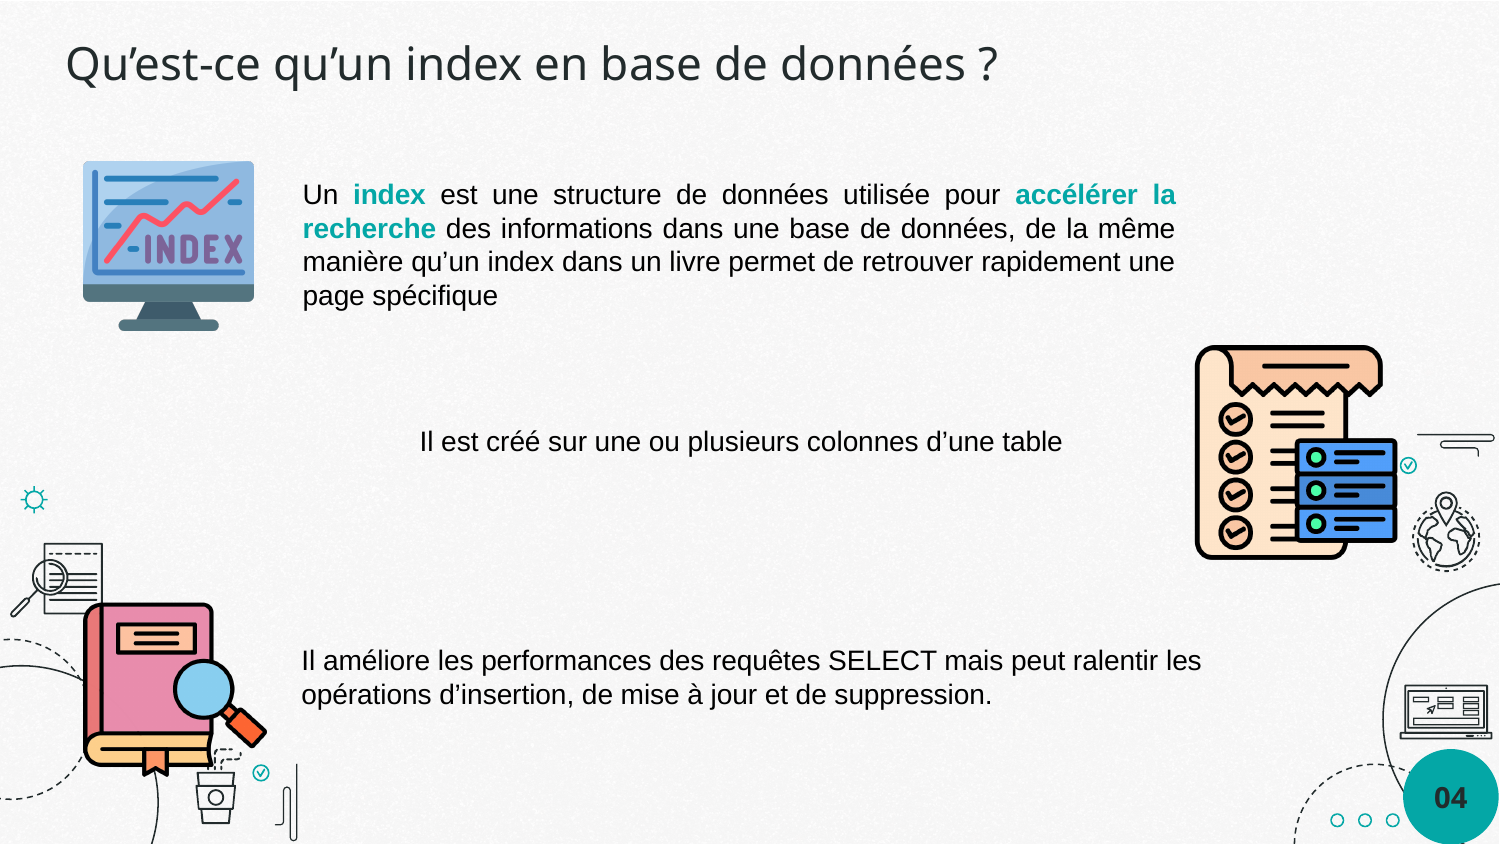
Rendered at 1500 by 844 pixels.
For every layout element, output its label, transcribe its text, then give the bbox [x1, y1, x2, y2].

picture [83, 161, 254, 332]
title Qu’est-ce qu’un index en base de données ? [50, 19, 1289, 113]
text_box 04 [1403, 749, 1498, 844]
text_box Un index est une structure de données utilisée pour accélérer la recherche des informations dans une base de données, de la même manière qu’un index dans un livre permet de retrouver rapidement une page spécifique [287, 161, 1191, 331]
picture [1189, 345, 1404, 560]
text_box Il améliore les performances des requêtes SELECT mais peut ralentir les opérations d’insertion, de mise à jour et de suppression. [286, 627, 1264, 784]
text_box Il est créé sur une ou plusieurs colonnes d’une table [404, 408, 1219, 599]
picture [83, 598, 267, 781]
